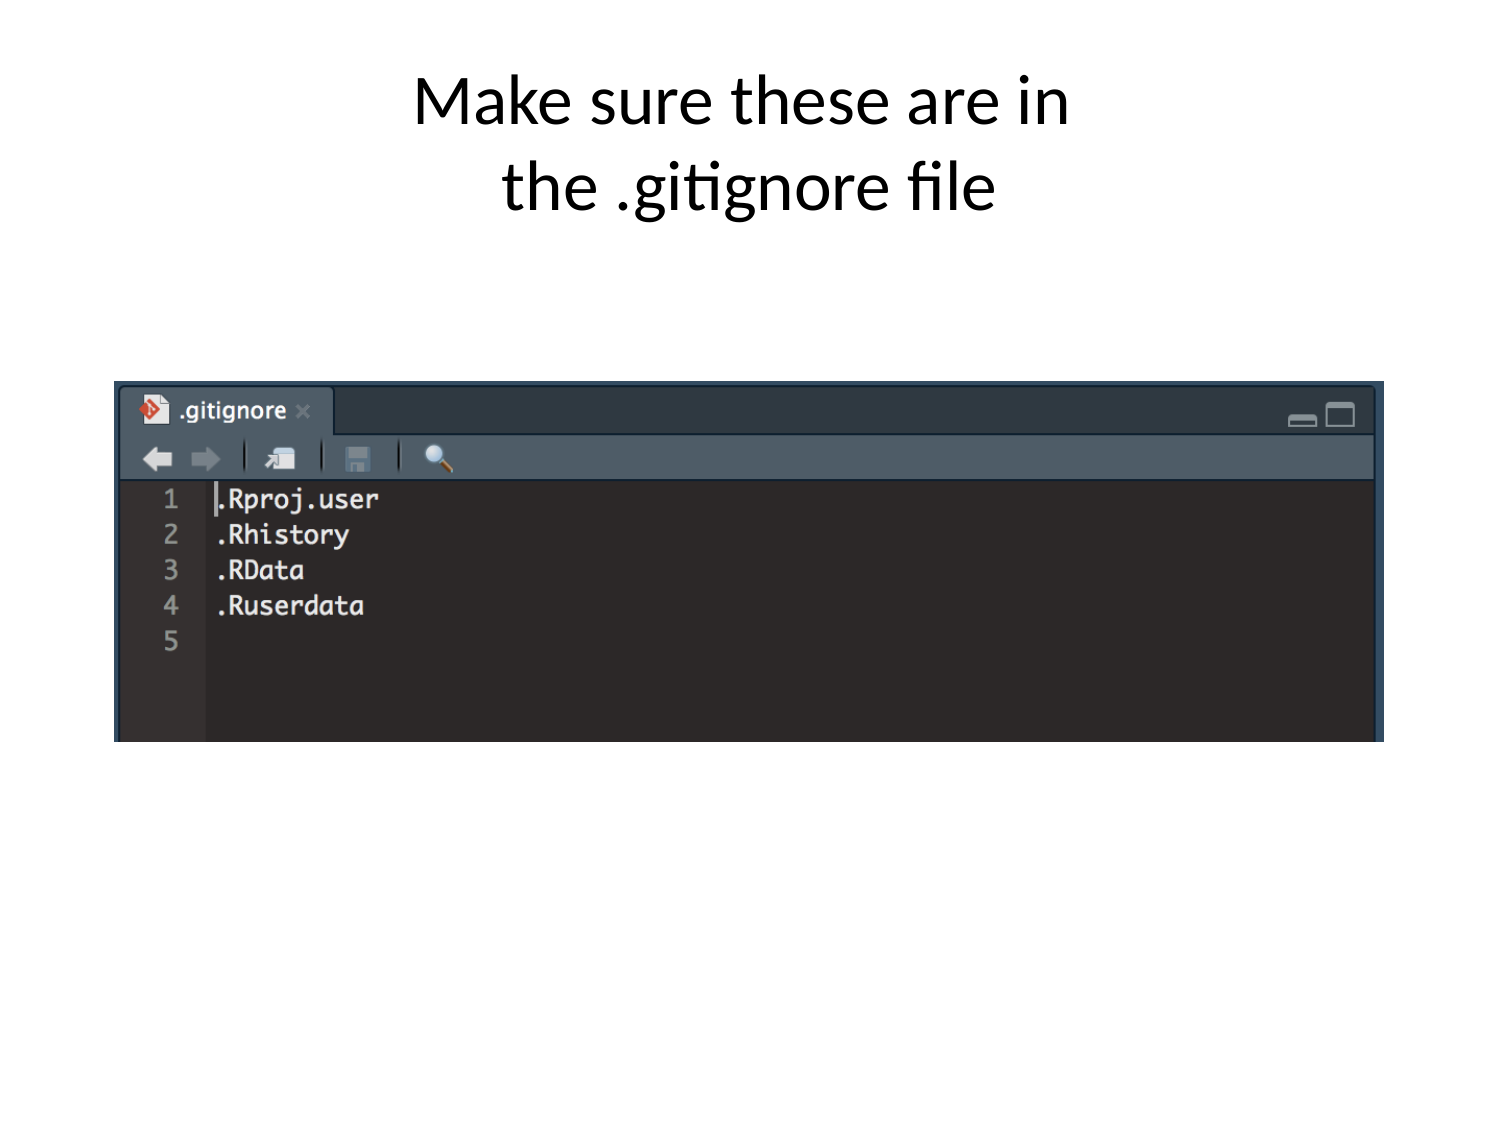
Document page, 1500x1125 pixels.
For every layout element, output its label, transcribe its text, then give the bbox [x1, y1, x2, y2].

picture [114, 380, 1384, 742]
title Make sure these are in the .gitignore file [75, 45, 1425, 233]
